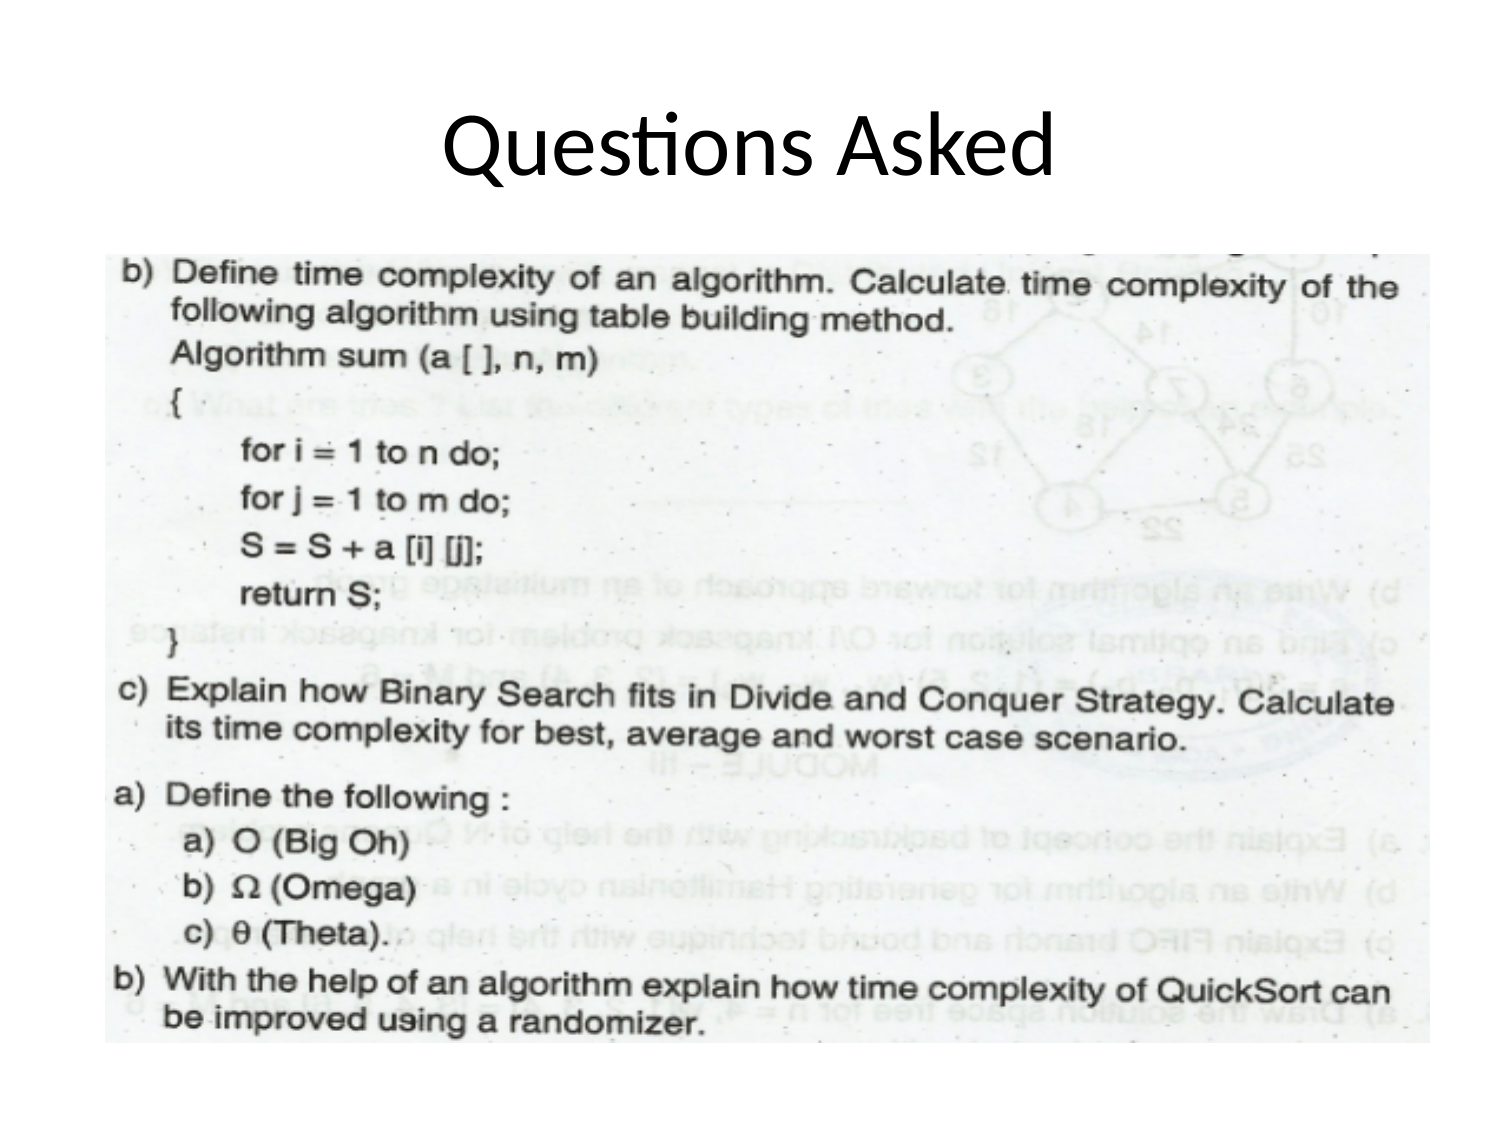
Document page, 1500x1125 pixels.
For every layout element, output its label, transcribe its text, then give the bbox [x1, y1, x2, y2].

title Questions Asked [75, 45, 1425, 233]
picture [105, 254, 1430, 1044]
